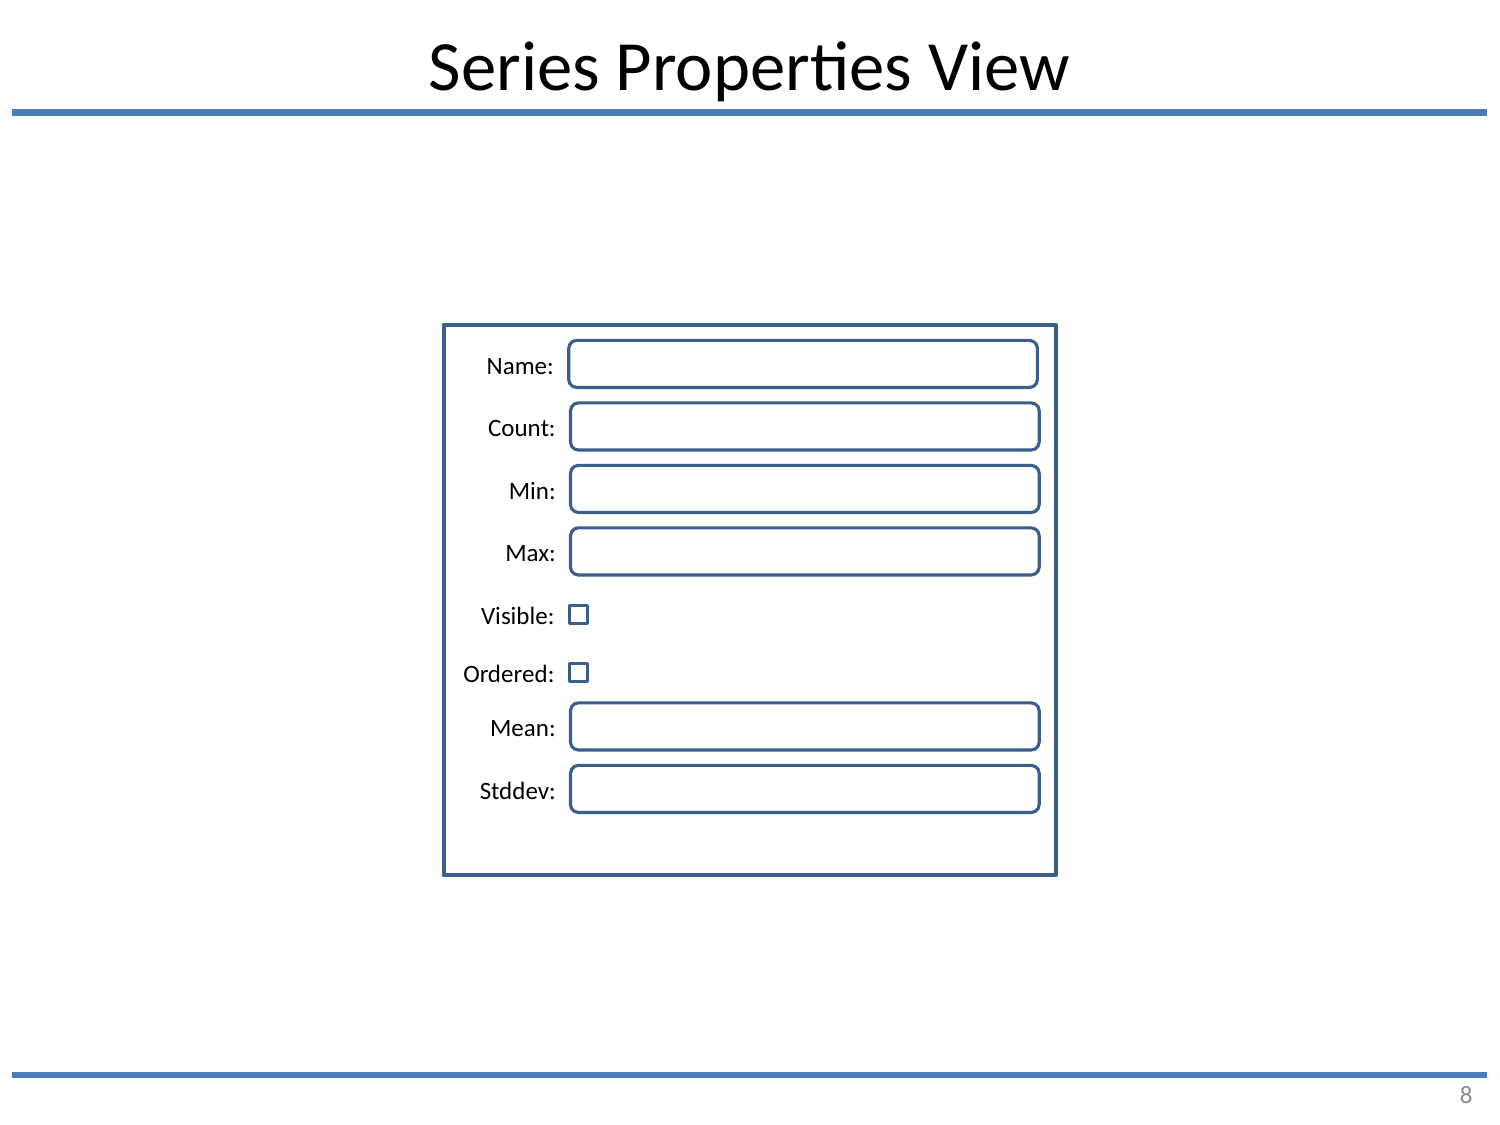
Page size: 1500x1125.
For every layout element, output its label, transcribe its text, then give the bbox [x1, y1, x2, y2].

text_box Min: [462, 467, 571, 512]
text_box Name: [460, 342, 569, 387]
text_box Stddev: [462, 767, 571, 812]
slide_number 8 [1137, 1074, 1488, 1113]
text_box [566, 338, 1040, 390]
text_box [568, 700, 1042, 753]
text_box [442, 323, 1058, 877]
text_box [568, 763, 1042, 815]
text_box [568, 400, 1042, 453]
text_box Count: [462, 404, 571, 450]
text_box [568, 525, 1042, 578]
text_box Ordered: [445, 650, 570, 695]
text_box Max: [462, 529, 571, 575]
text_box Visible: [462, 592, 570, 637]
title Series Properties View [75, 12, 1425, 113]
text_box [568, 463, 1042, 515]
text_box Mean: [462, 704, 571, 750]
text_box [567, 604, 590, 626]
text_box [567, 662, 590, 684]
